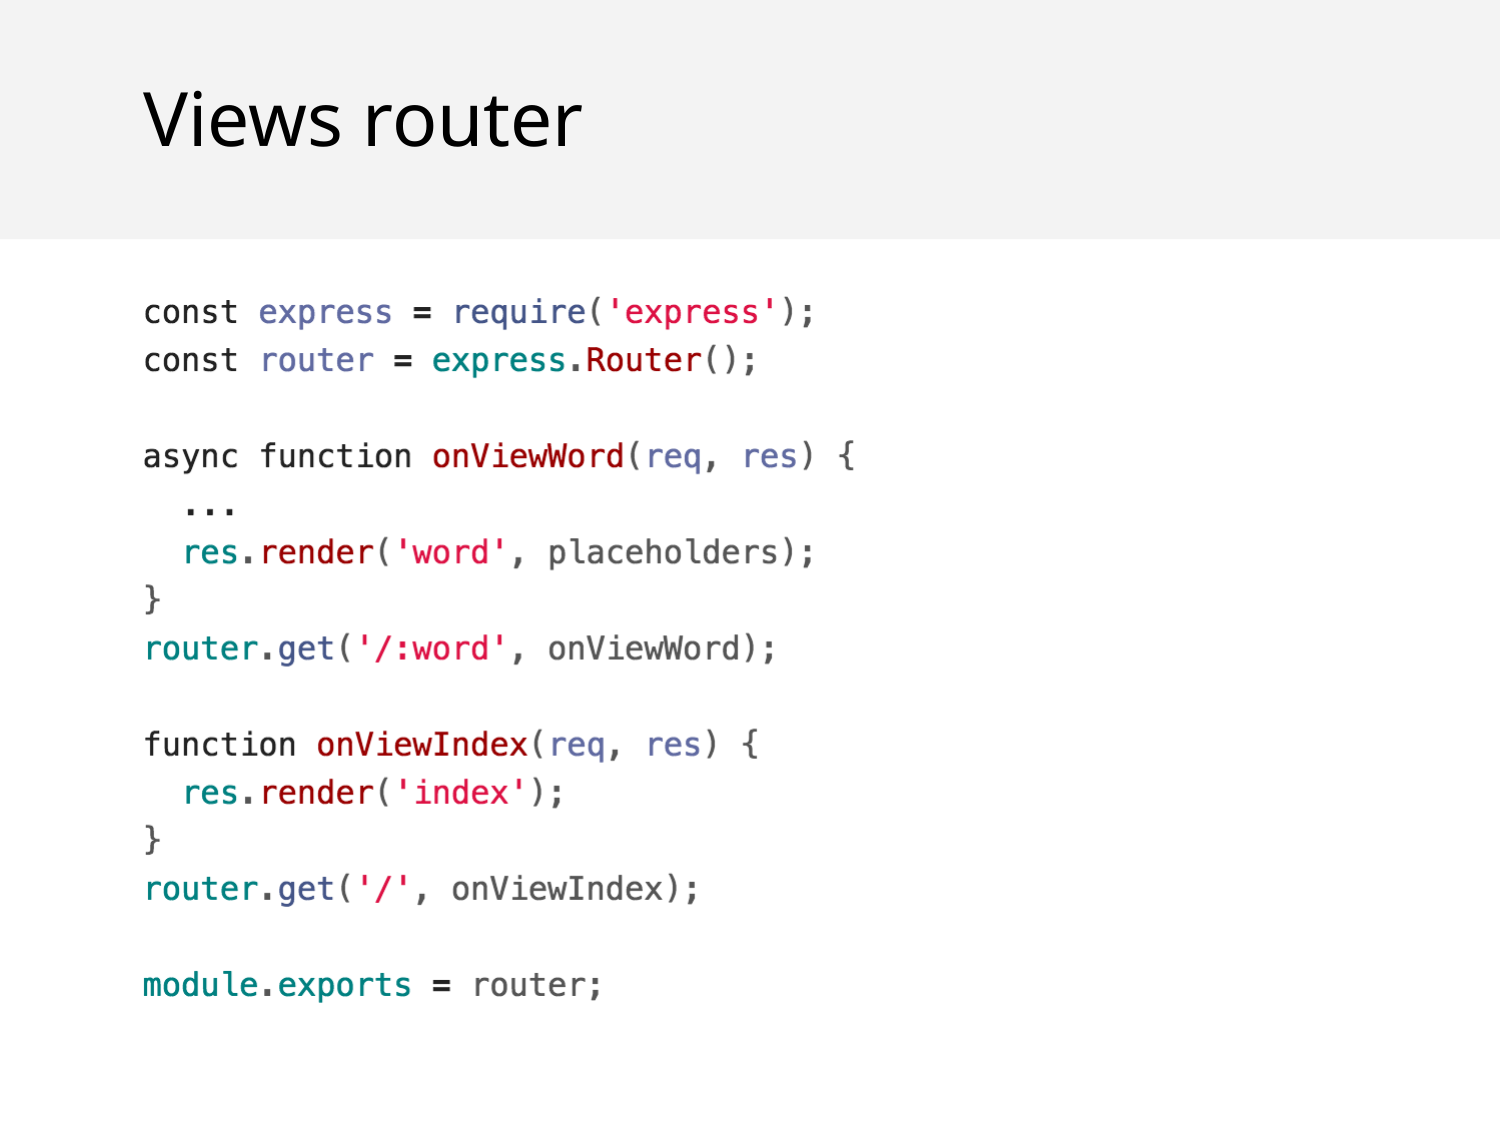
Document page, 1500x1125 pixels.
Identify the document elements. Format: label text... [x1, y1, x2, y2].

picture [128, 289, 957, 1026]
text_box Views router [128, 56, 1372, 183]
